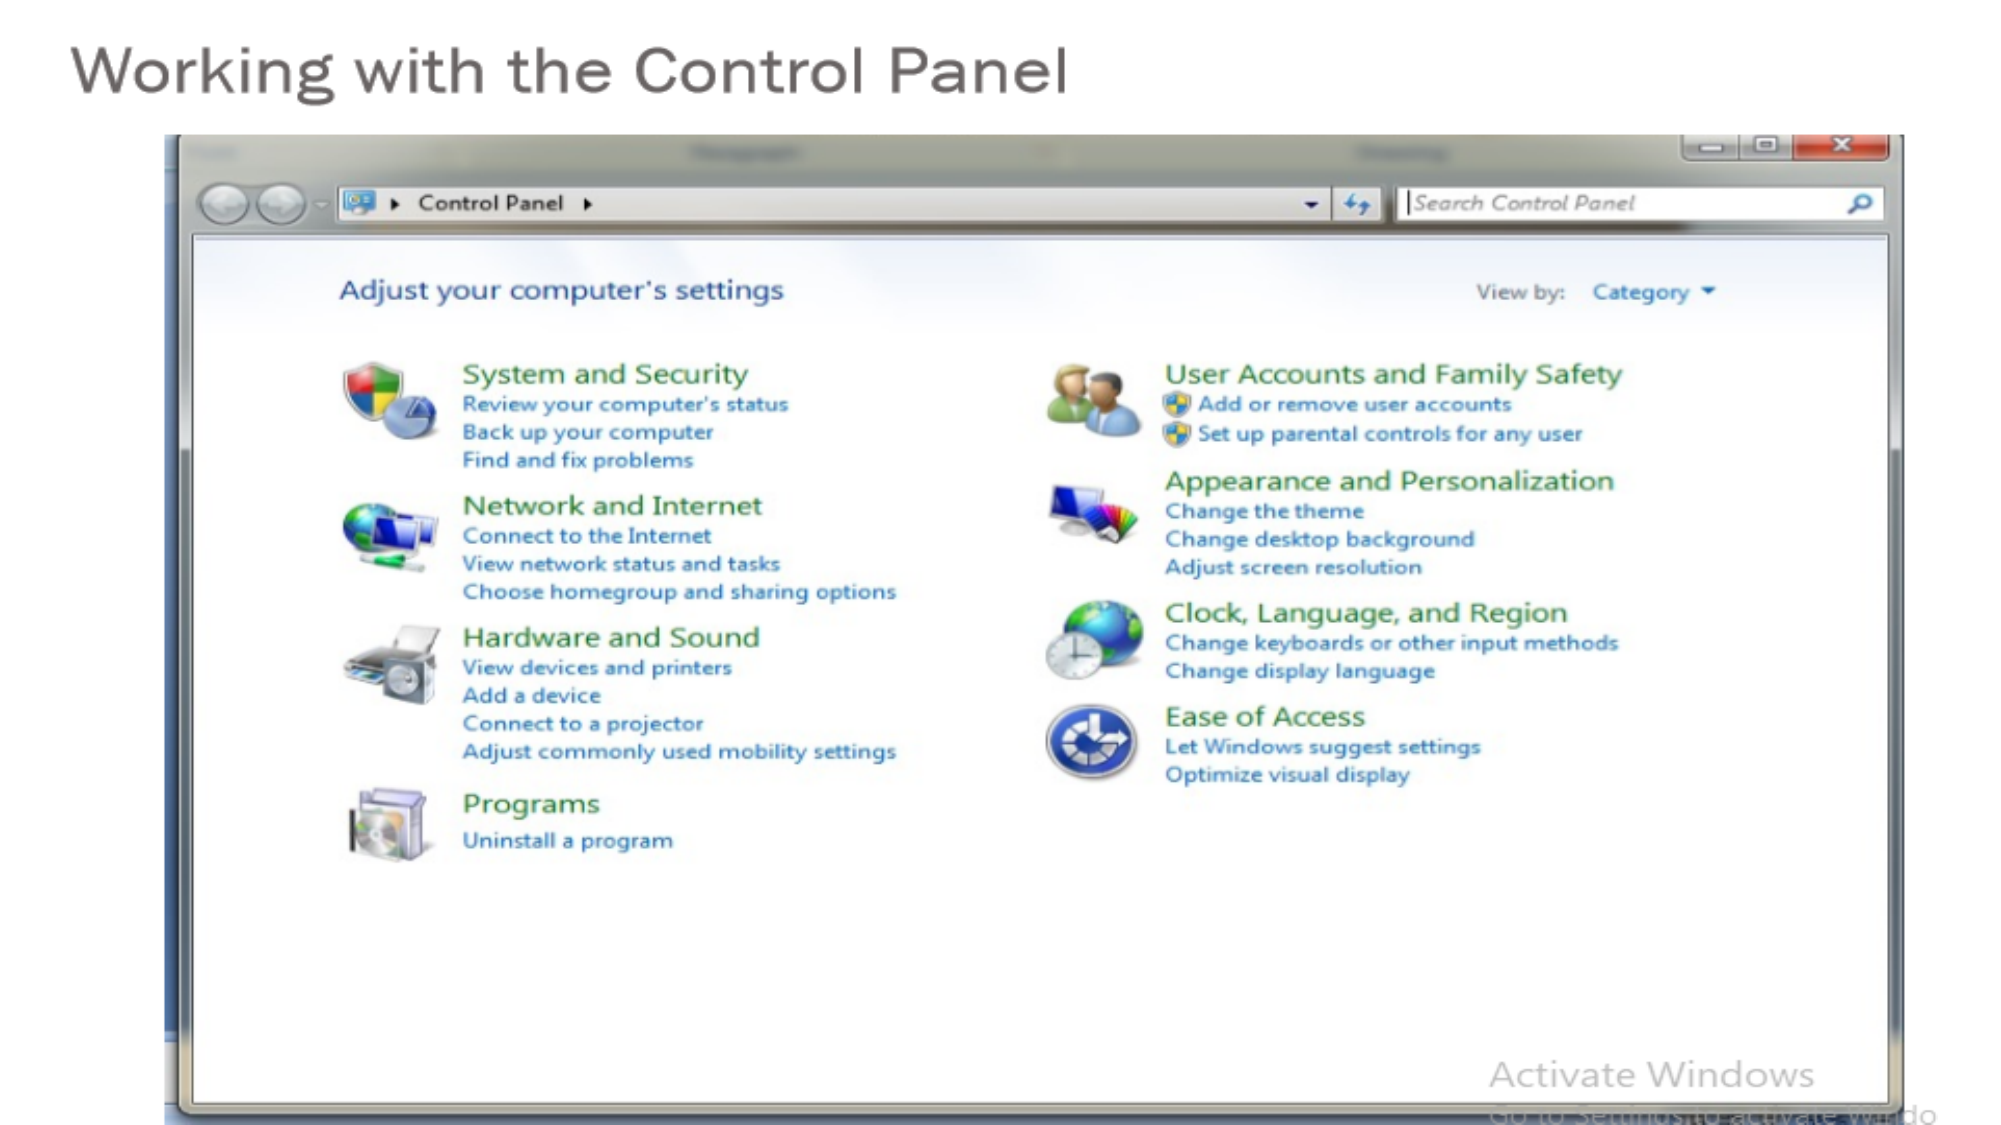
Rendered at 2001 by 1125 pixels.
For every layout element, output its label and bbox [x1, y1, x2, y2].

list [59, 30, 1937, 1125]
